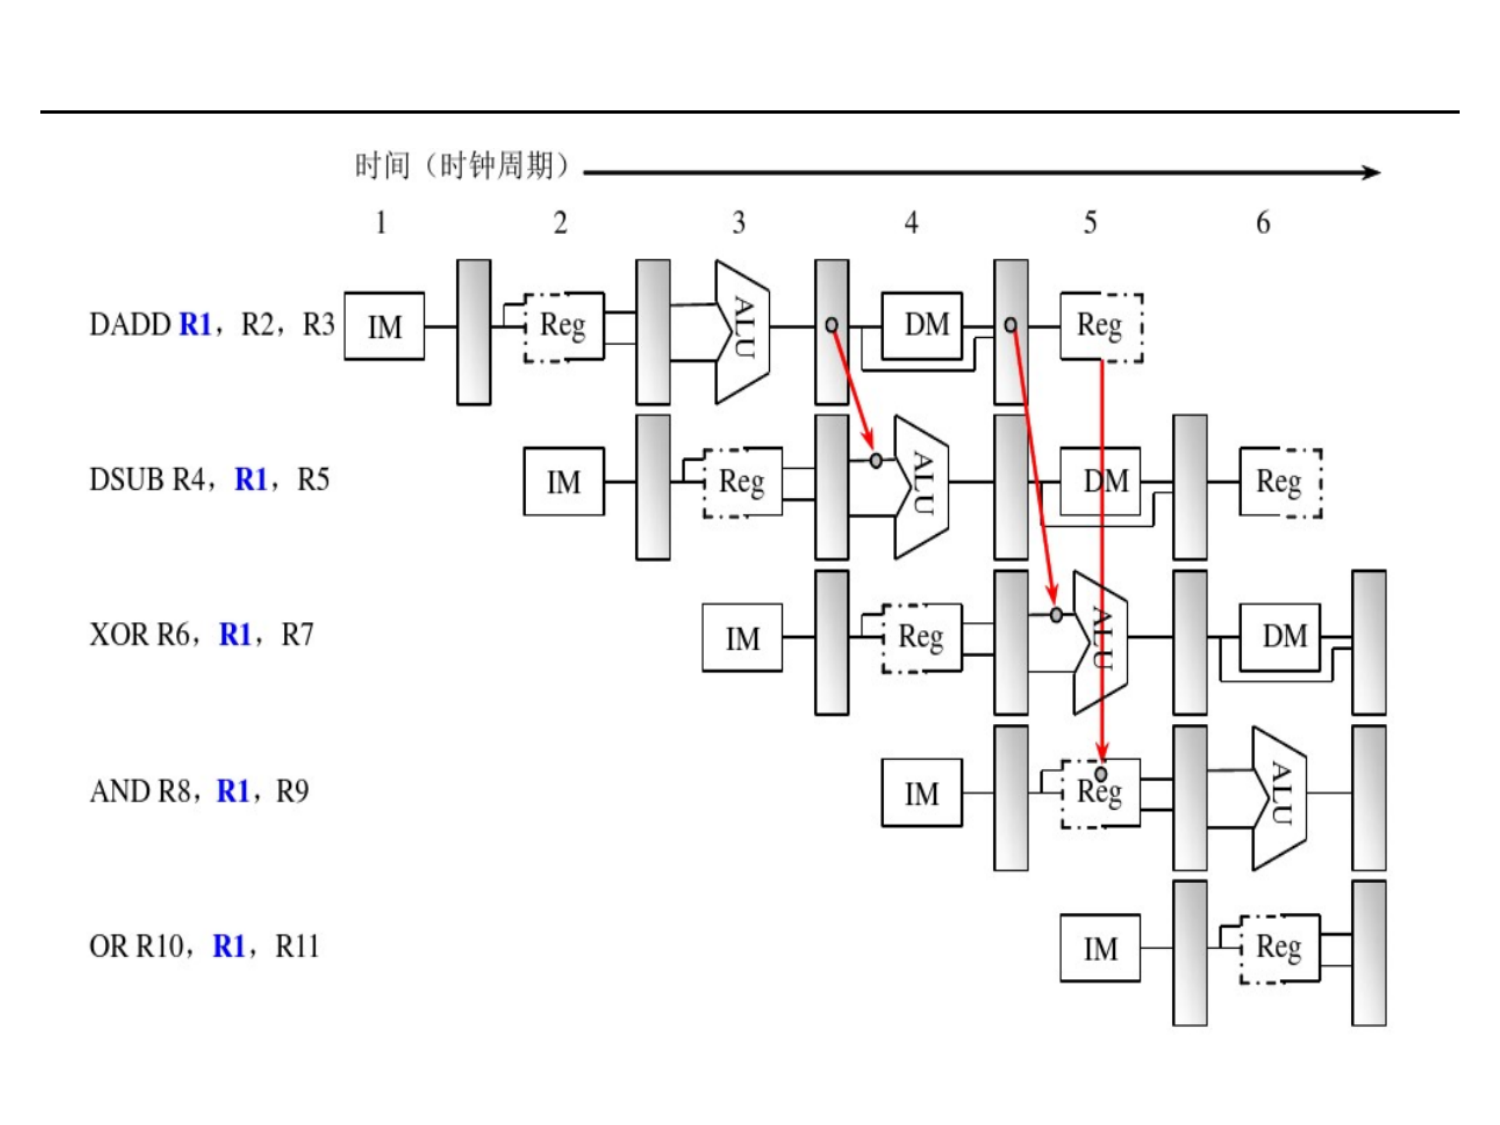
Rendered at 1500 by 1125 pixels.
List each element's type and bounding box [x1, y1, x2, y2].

picture [52, 148, 1400, 1036]
